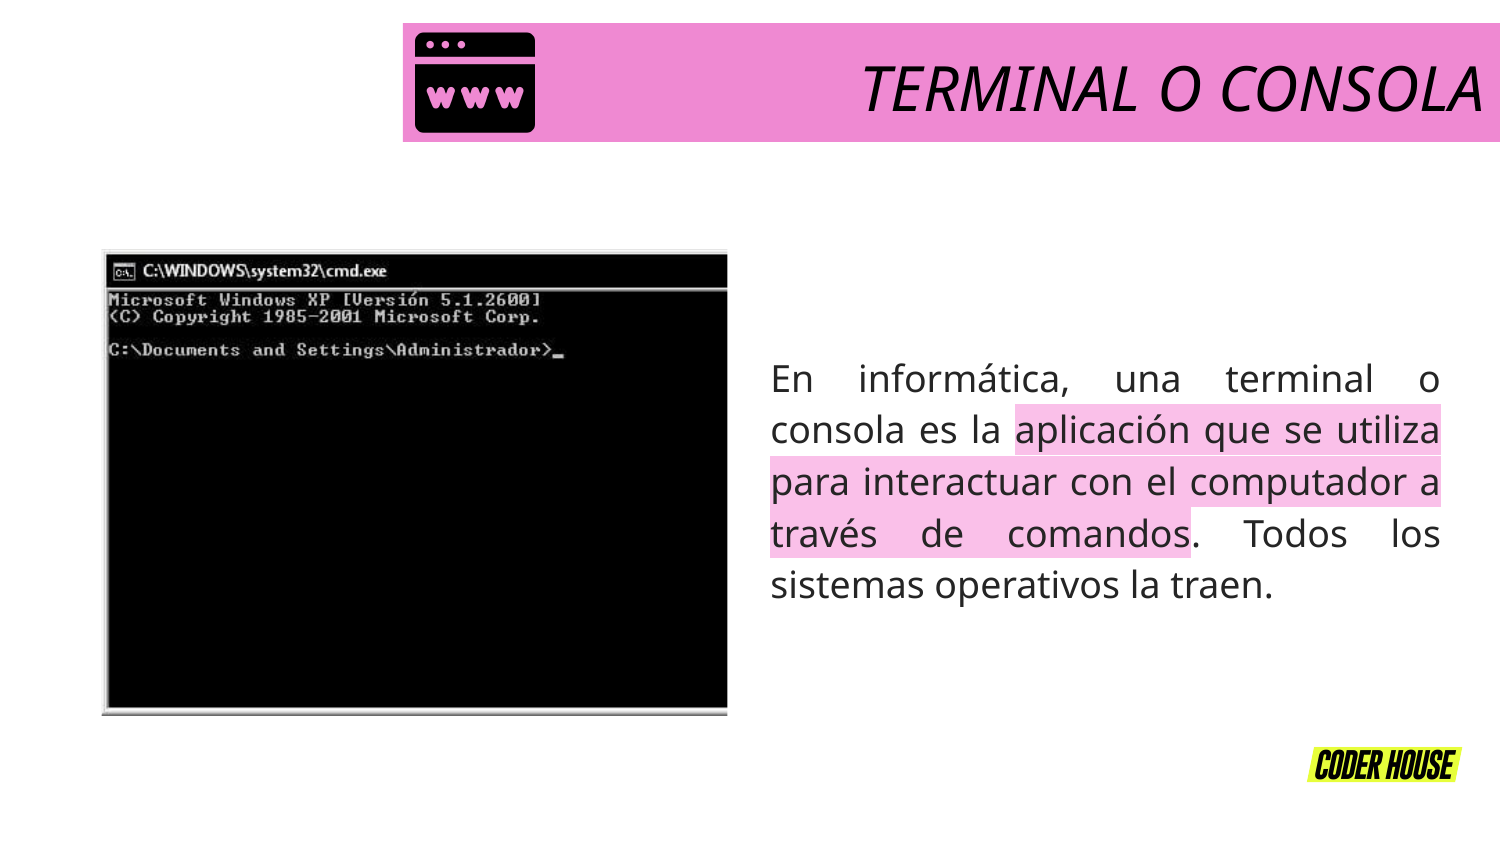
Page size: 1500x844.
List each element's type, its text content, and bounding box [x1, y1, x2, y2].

subtitle TERMINAL O CONSOLA [402, 23, 413, 142]
subtitle TERMINAL O CONSOLA [535, 23, 1500, 142]
picture [101, 249, 728, 716]
picture [1302, 741, 1466, 788]
picture [415, 22, 535, 143]
text_box En informática, una terminal o consola es la aplicación que se utiliza para interactuar con el computador a través de comandos. Todos los sistemas operativos la traen. [755, 239, 1457, 715]
